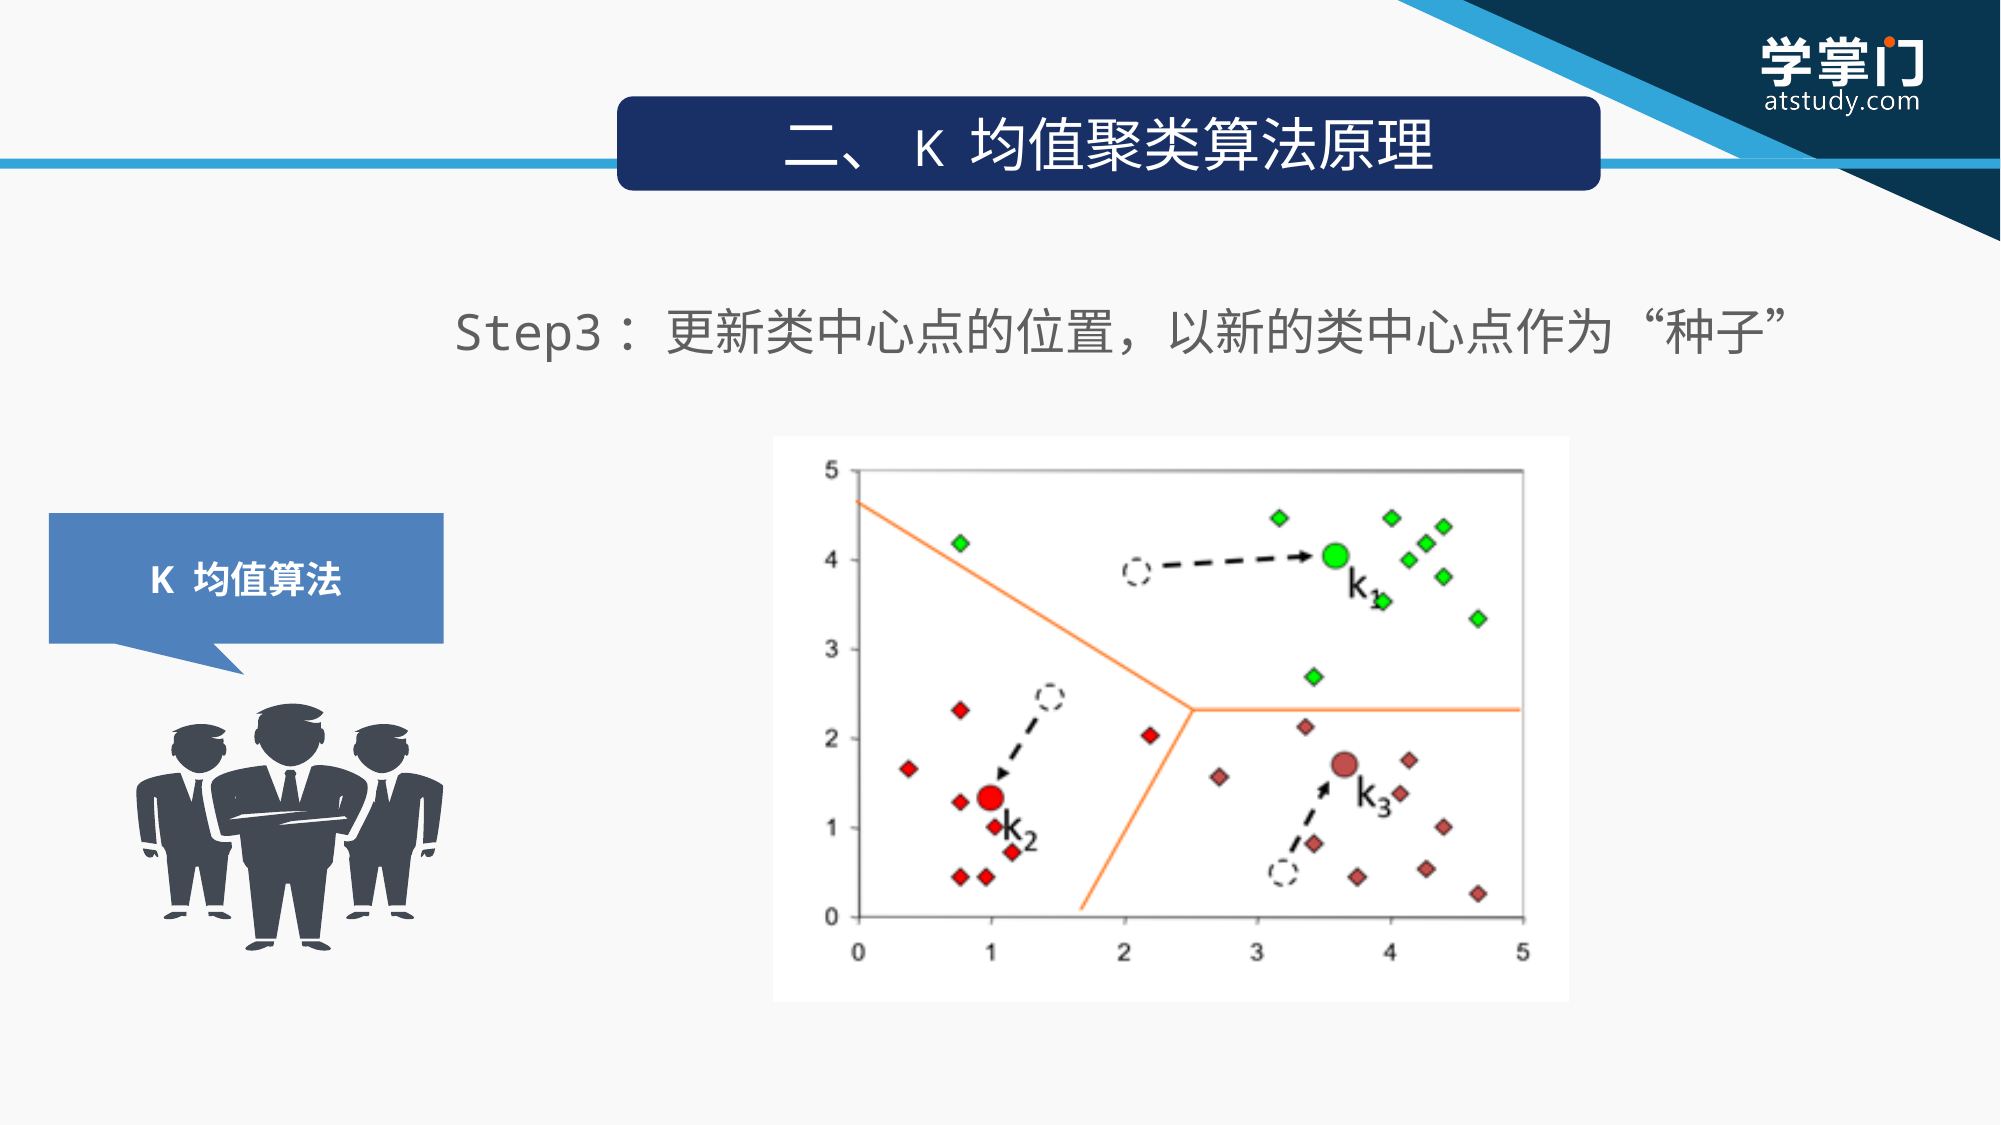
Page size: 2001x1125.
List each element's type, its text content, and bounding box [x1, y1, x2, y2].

picture [1745, 17, 1938, 126]
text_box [135, 695, 444, 952]
text_box K 均值算法 [46, 511, 446, 677]
text_box 二、K 均值聚类算法原理 [615, 94, 1603, 193]
picture [773, 436, 1569, 1002]
text_box Step3：更新类中心点的位置，以新的类中心点作为“种子” [438, 292, 1842, 368]
